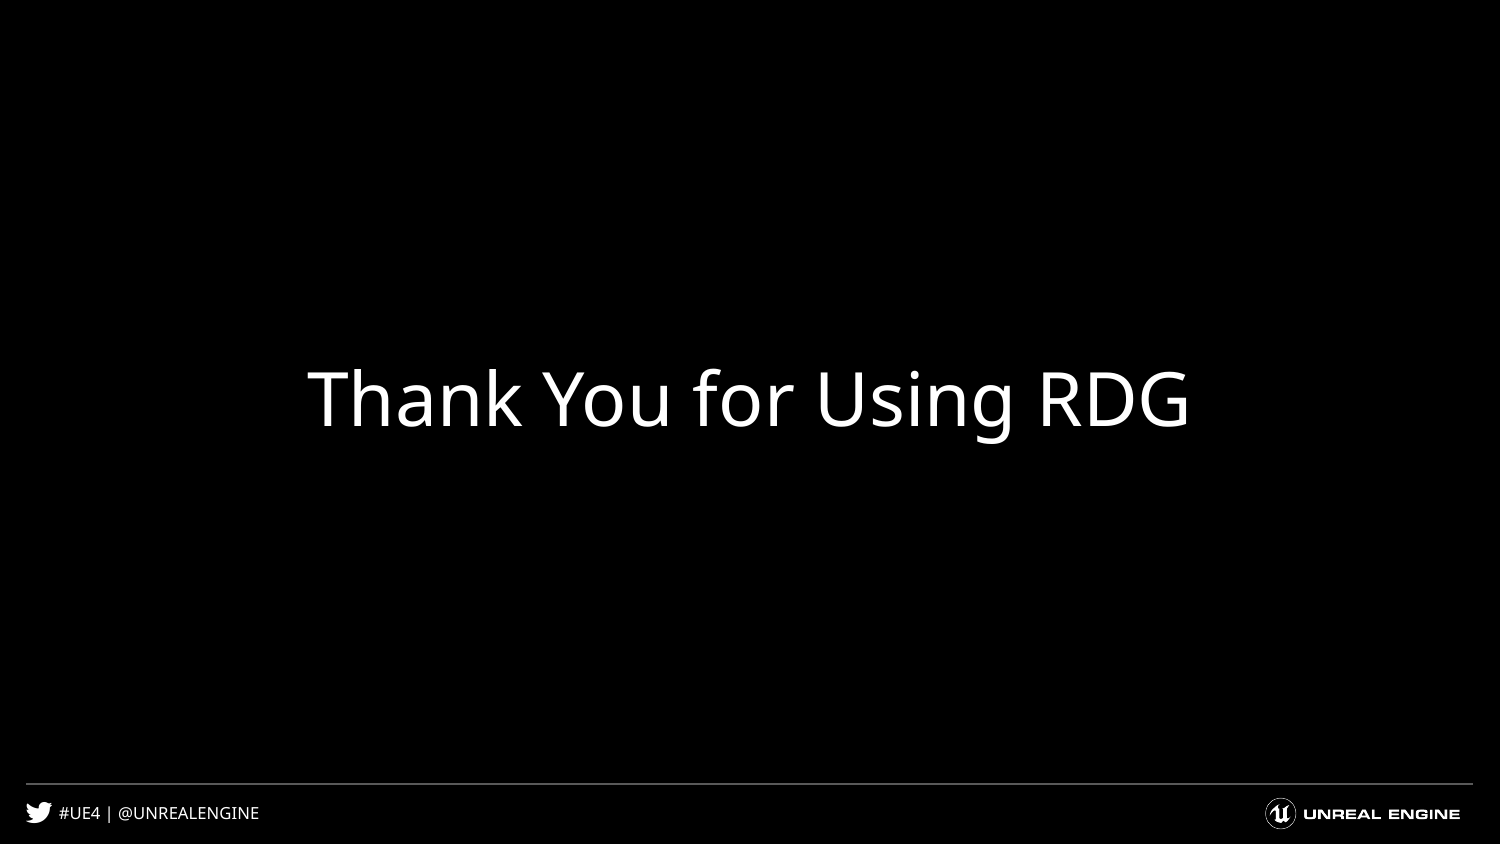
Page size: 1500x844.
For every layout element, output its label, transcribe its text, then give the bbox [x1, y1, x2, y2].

picture [26, 800, 52, 825]
picture [1251, 783, 1474, 844]
title Thank You for Using RDG [51, 327, 1449, 466]
